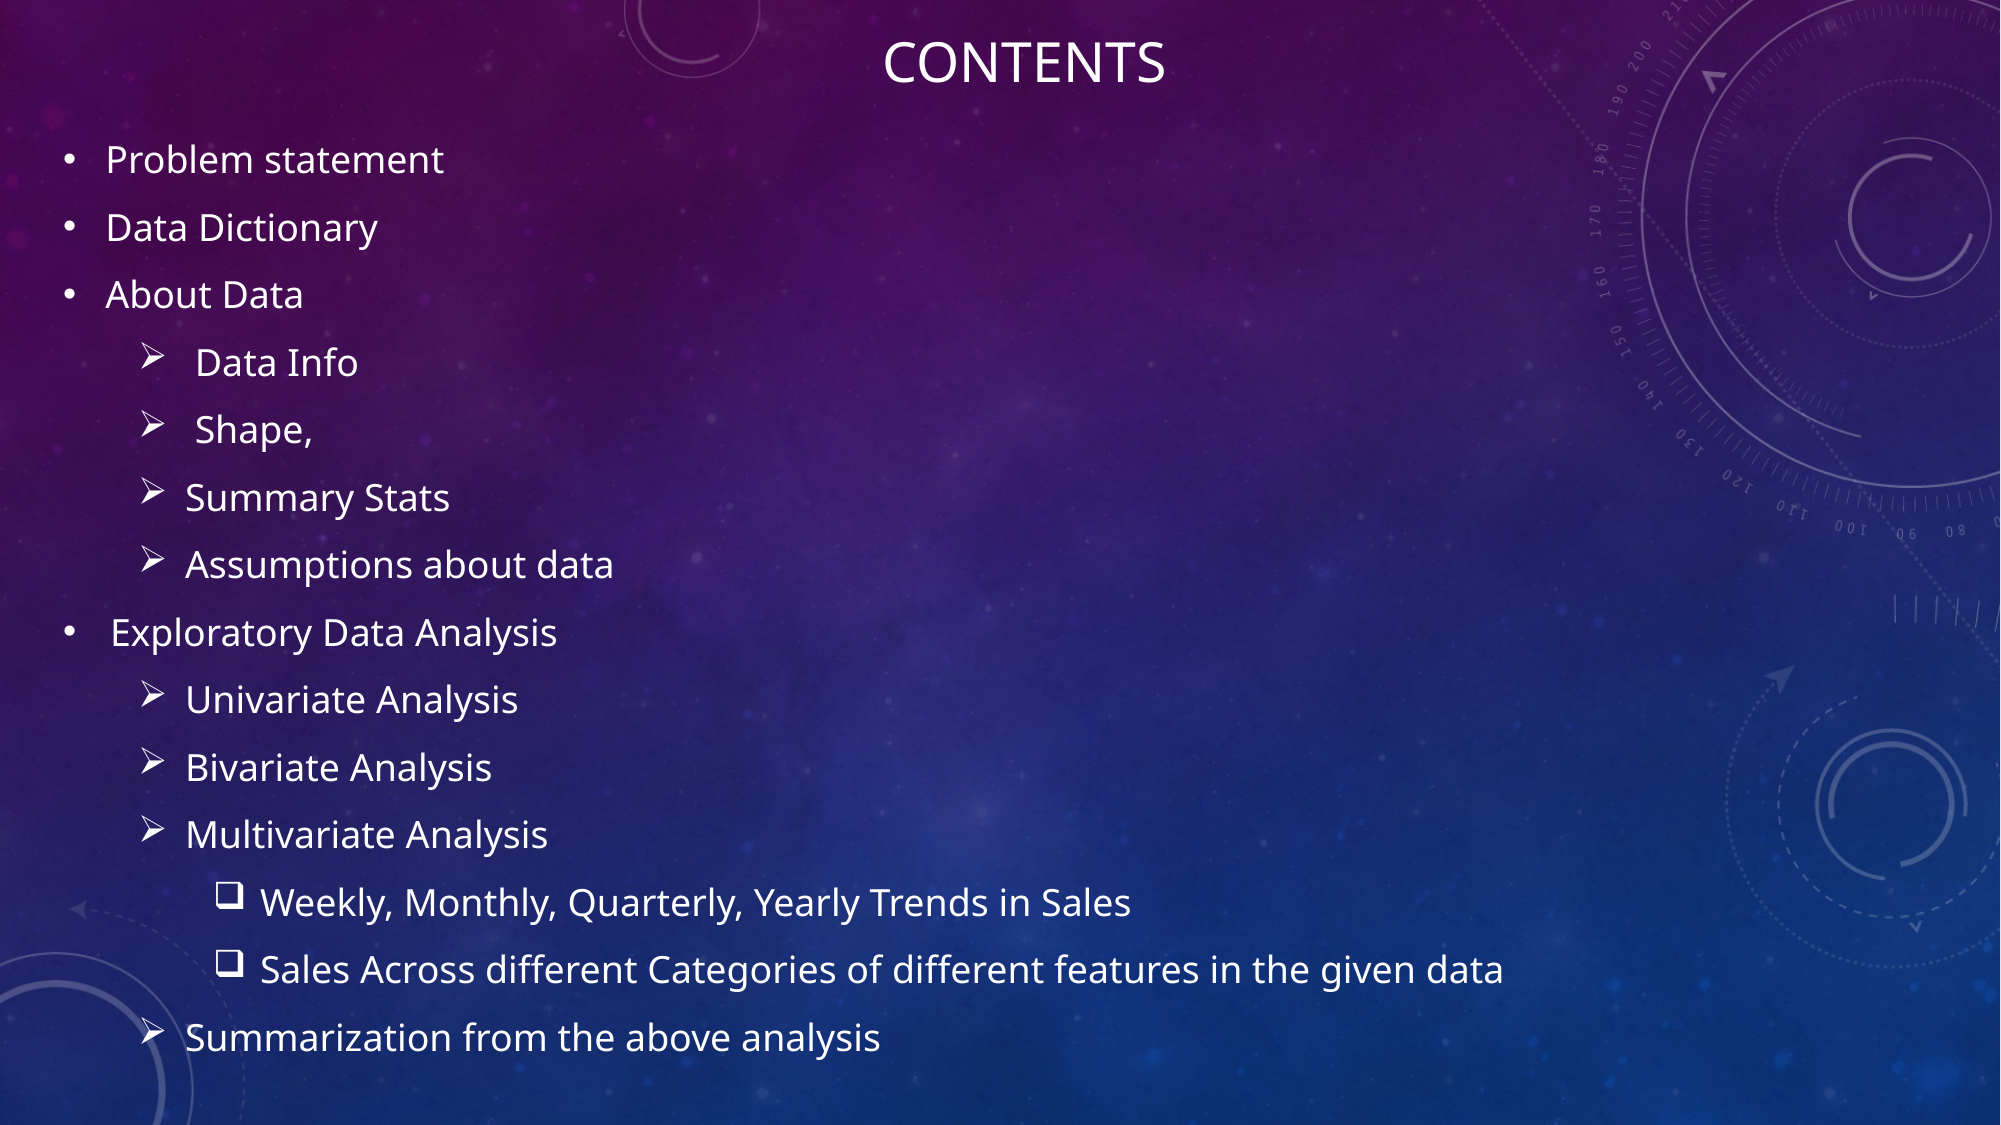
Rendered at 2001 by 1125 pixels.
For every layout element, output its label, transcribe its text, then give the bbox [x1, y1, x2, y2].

picture [0, 0, 2001, 1125]
text_box Problem statement Data Dictionary About Data Data Info Shape, Summary Stats Assumptions about data Exploratory Data Analysis Univariate Analysis Bivariate Analysis Multivariate Analysis Weekly, Monthly, Quarterly, Yearly Trends in Sales Sales Across different Categories of different features in the given data Summarization from the above analysis [48, 106, 1931, 1111]
title Contents [193, 15, 1856, 106]
